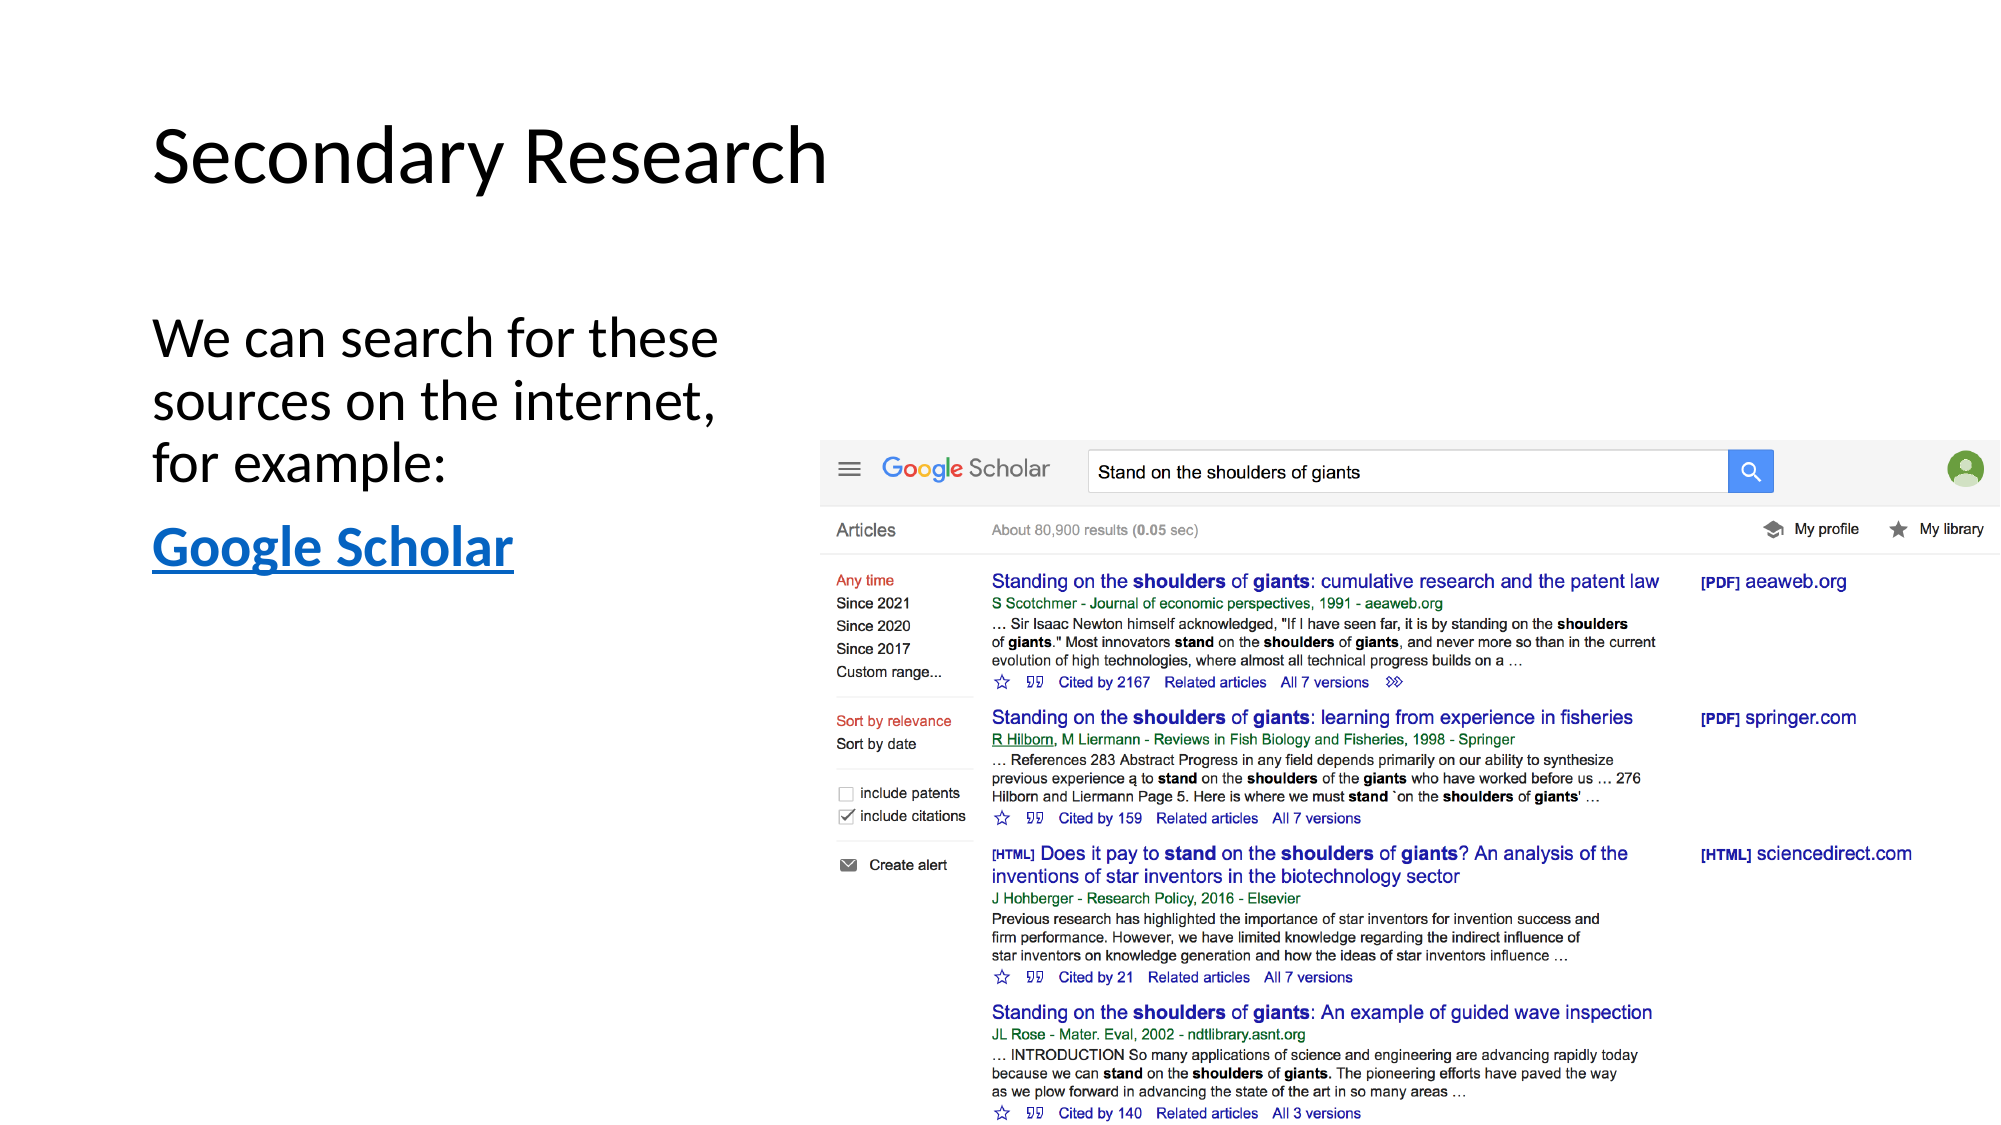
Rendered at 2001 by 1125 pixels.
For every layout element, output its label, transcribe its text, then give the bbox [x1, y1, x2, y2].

picture [820, 439, 2000, 1125]
text_box Secondary Research [137, 47, 1863, 266]
list We can search for these sources on the internet, for example: Google Scholar [137, 299, 761, 1014]
